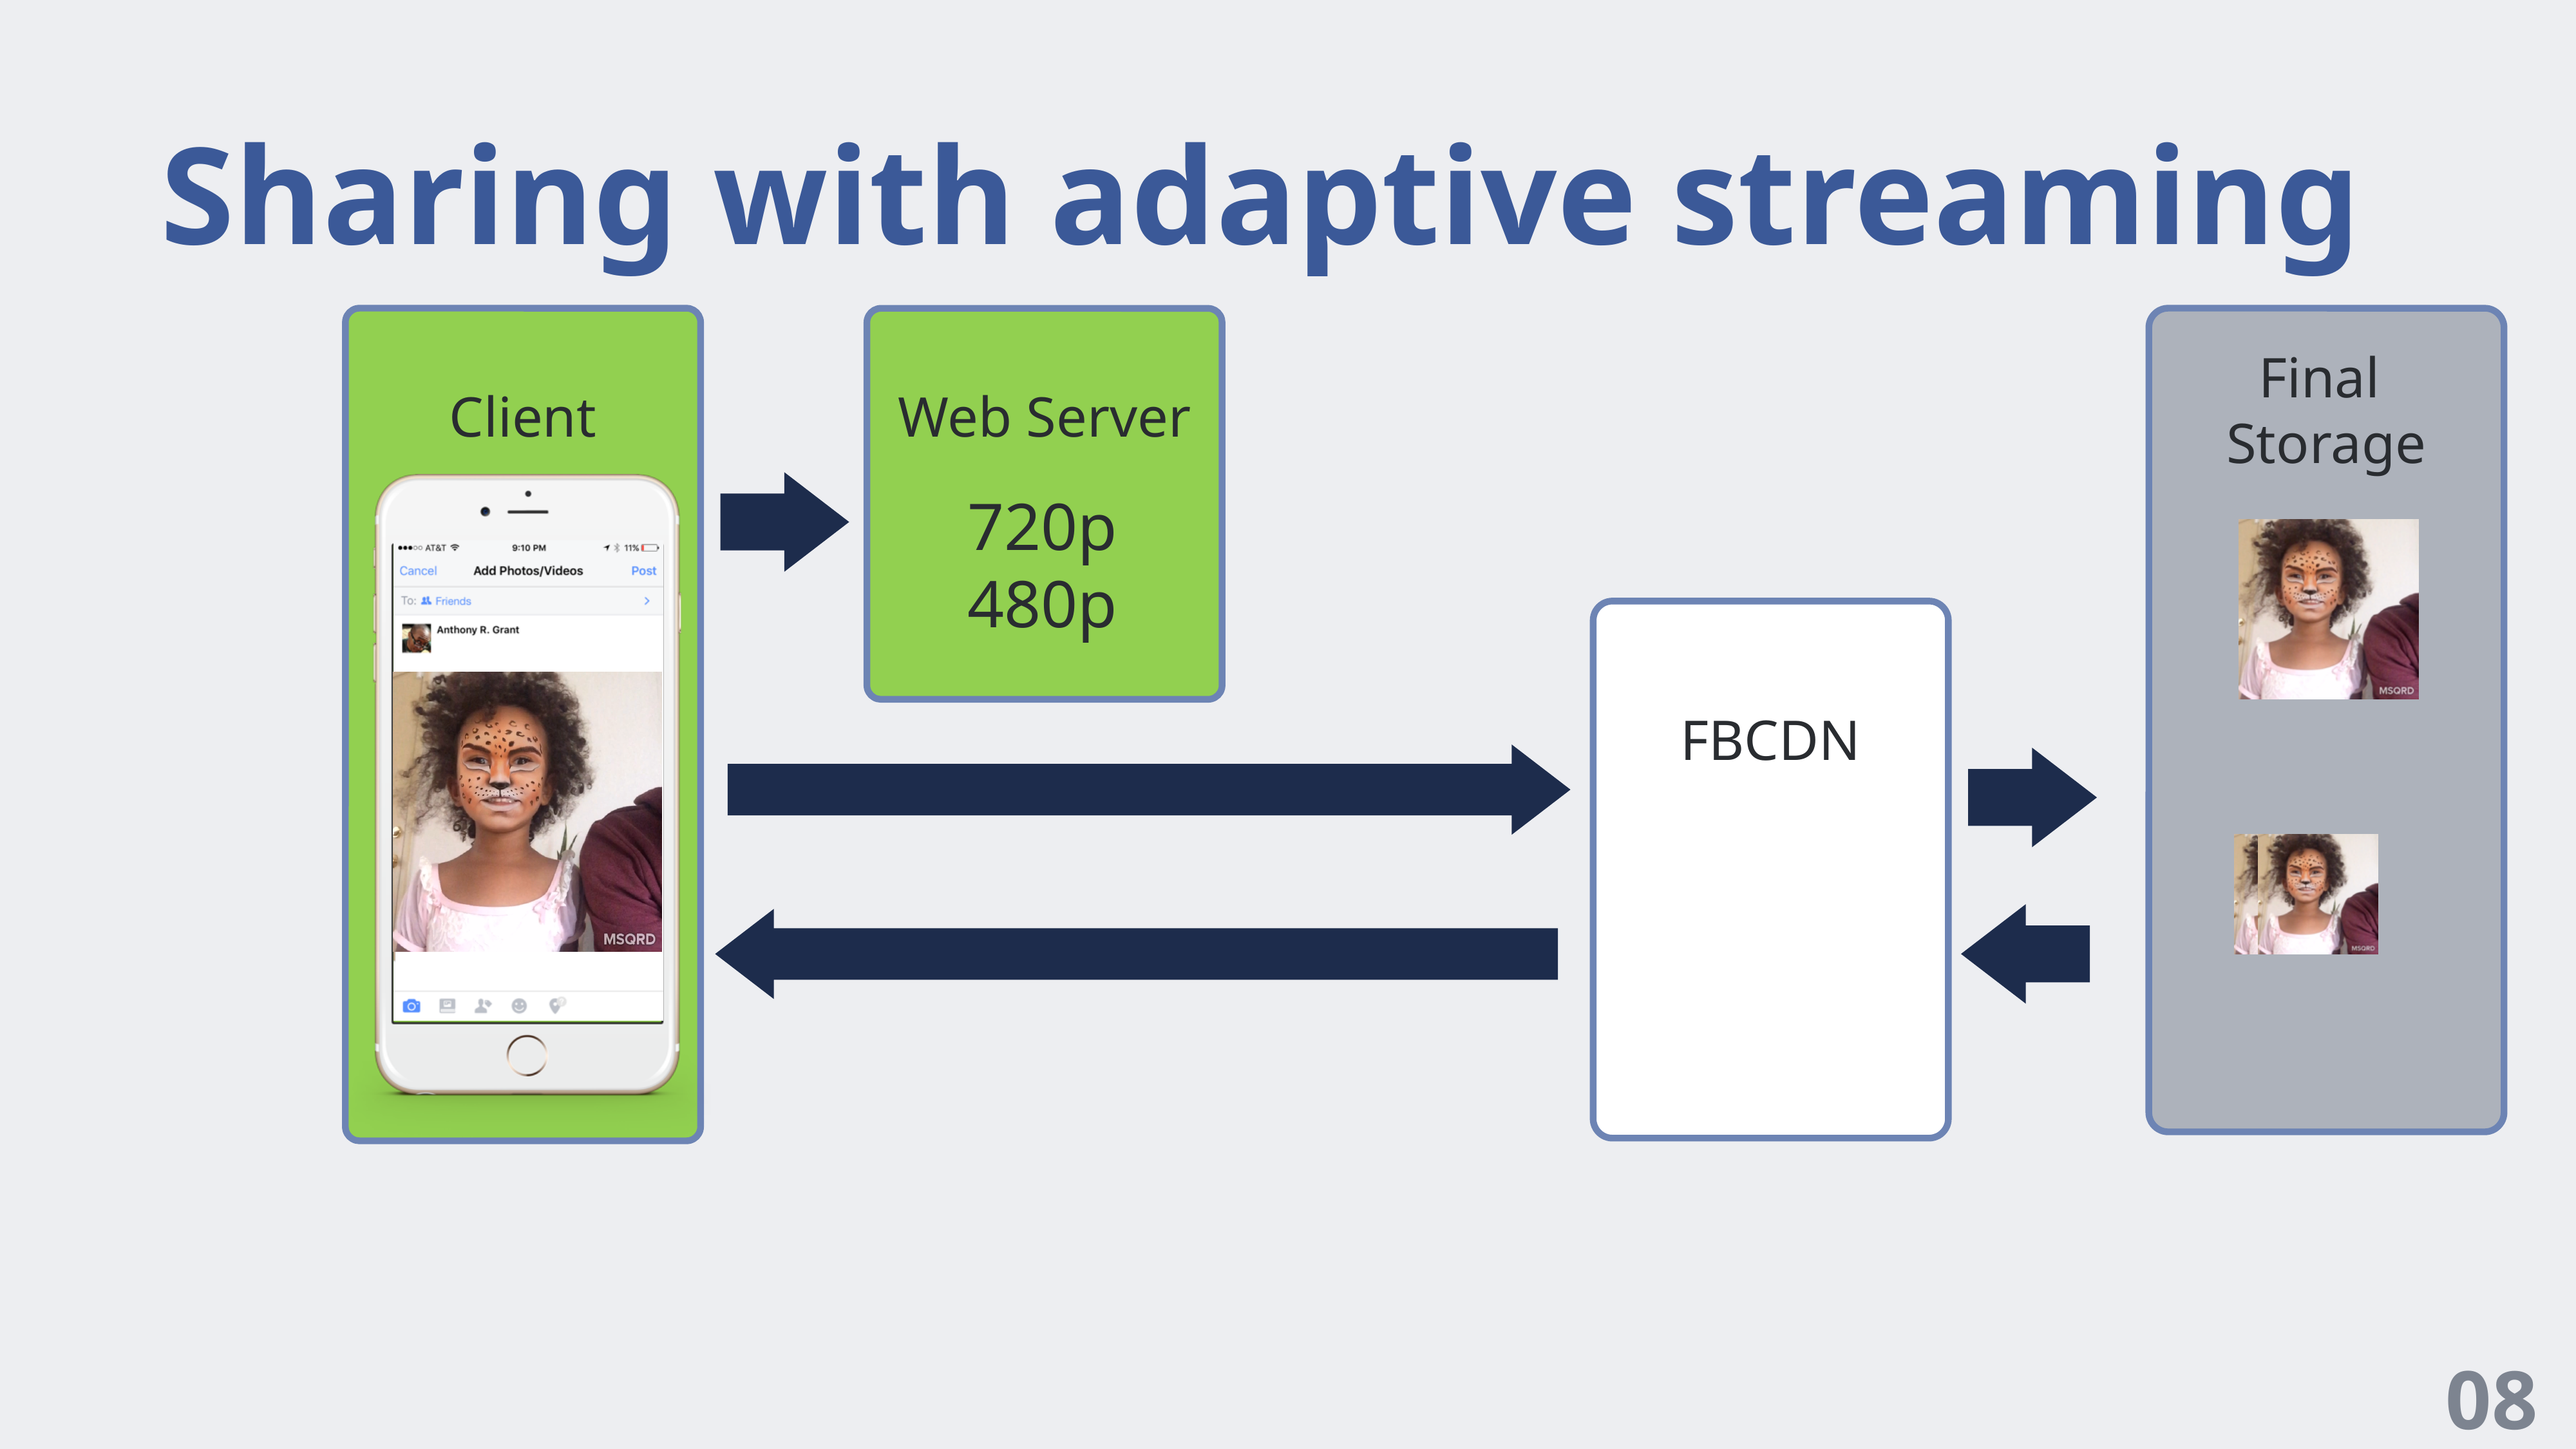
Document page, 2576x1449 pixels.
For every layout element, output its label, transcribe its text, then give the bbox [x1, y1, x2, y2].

text_box 08 [2414, 1334, 2570, 1449]
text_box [720, 308, 1222, 700]
picture [2239, 519, 2419, 700]
text_box Final Storage [2148, 308, 2505, 1132]
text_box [727, 601, 2098, 1139]
picture [2234, 834, 2378, 955]
text_box Client [352, 1139, 694, 1141]
title Sharing with adaptive streaming [160, 109, 2415, 305]
text_box [715, 945, 727, 963]
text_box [348, 473, 712, 1139]
text_box Client [345, 308, 701, 1135]
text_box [392, 671, 663, 952]
